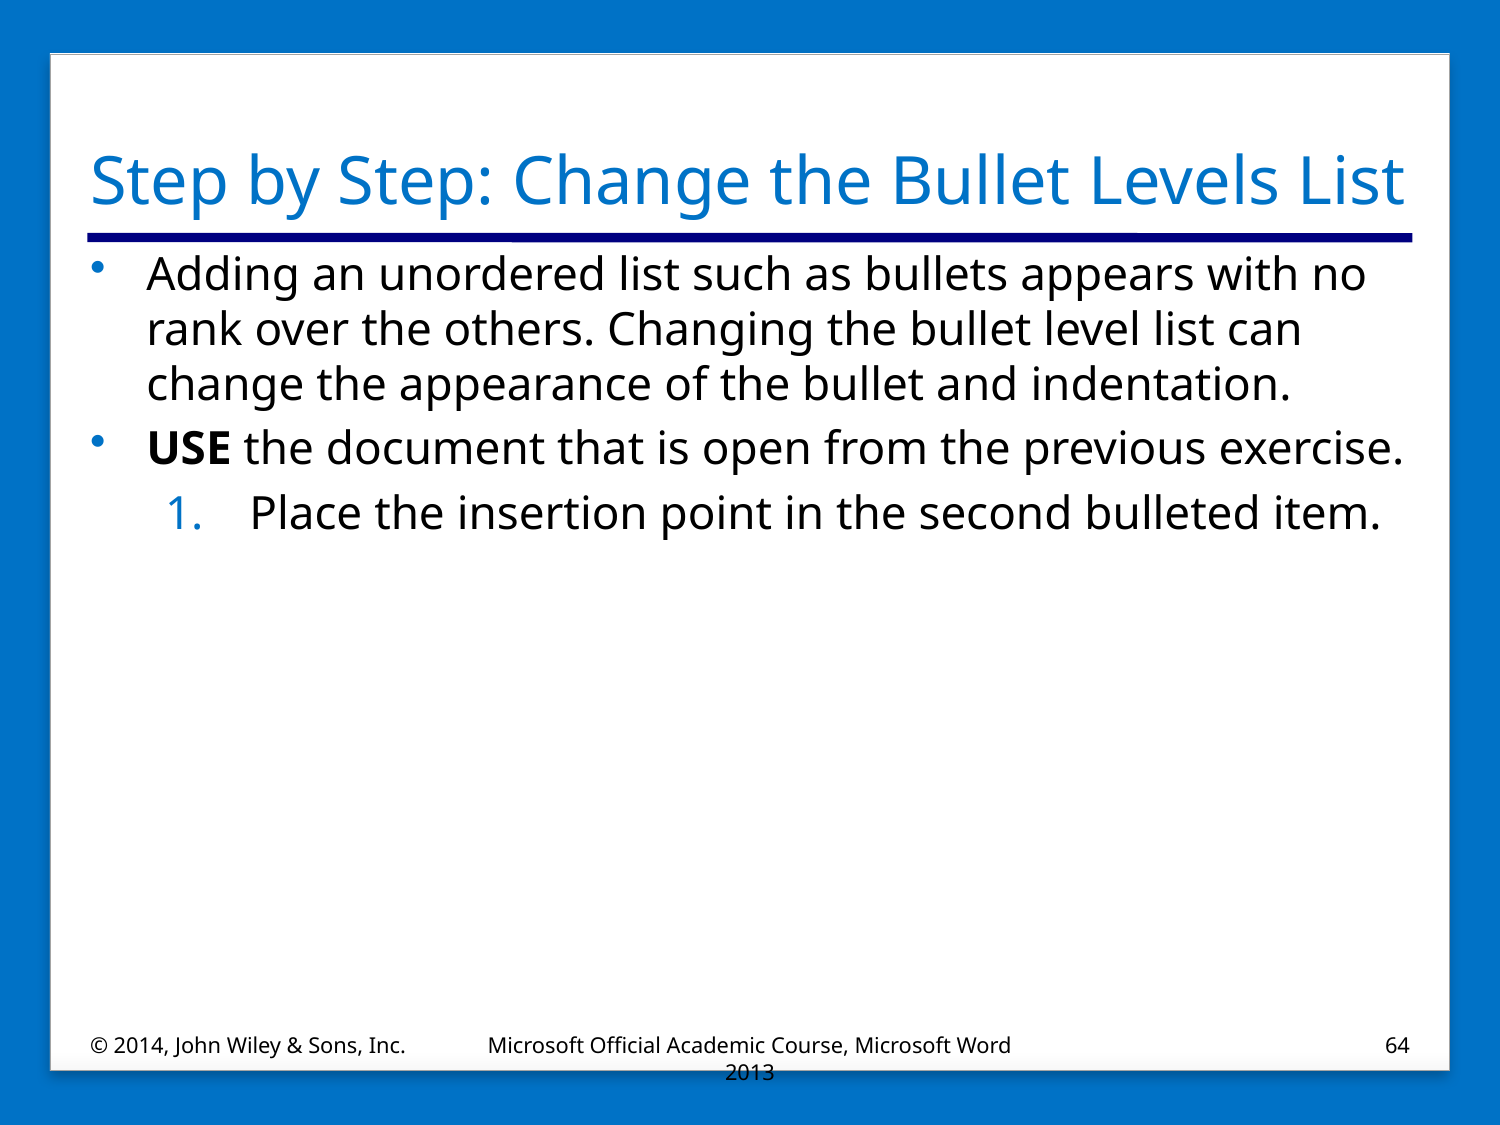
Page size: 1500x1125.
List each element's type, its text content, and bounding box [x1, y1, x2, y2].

slide_number © 2014, John Wiley & Sons, Inc. [74, 1024, 426, 1103]
title Step by Step: Change the Bullet Levels List [74, 74, 1426, 226]
footer Microsoft Official Academic Course, Microsoft Word 2013 [449, 1024, 1051, 1103]
list Adding an unordered list such as bullets appears with no rank over the others. Changing the bullet level list can change the appearance of the bullet and indentation. USE the document that is open from the previous exercise. Place the insertion point in the second bulleted item. [75, 237, 1425, 1063]
slide_number 64 [1074, 1024, 1426, 1103]
